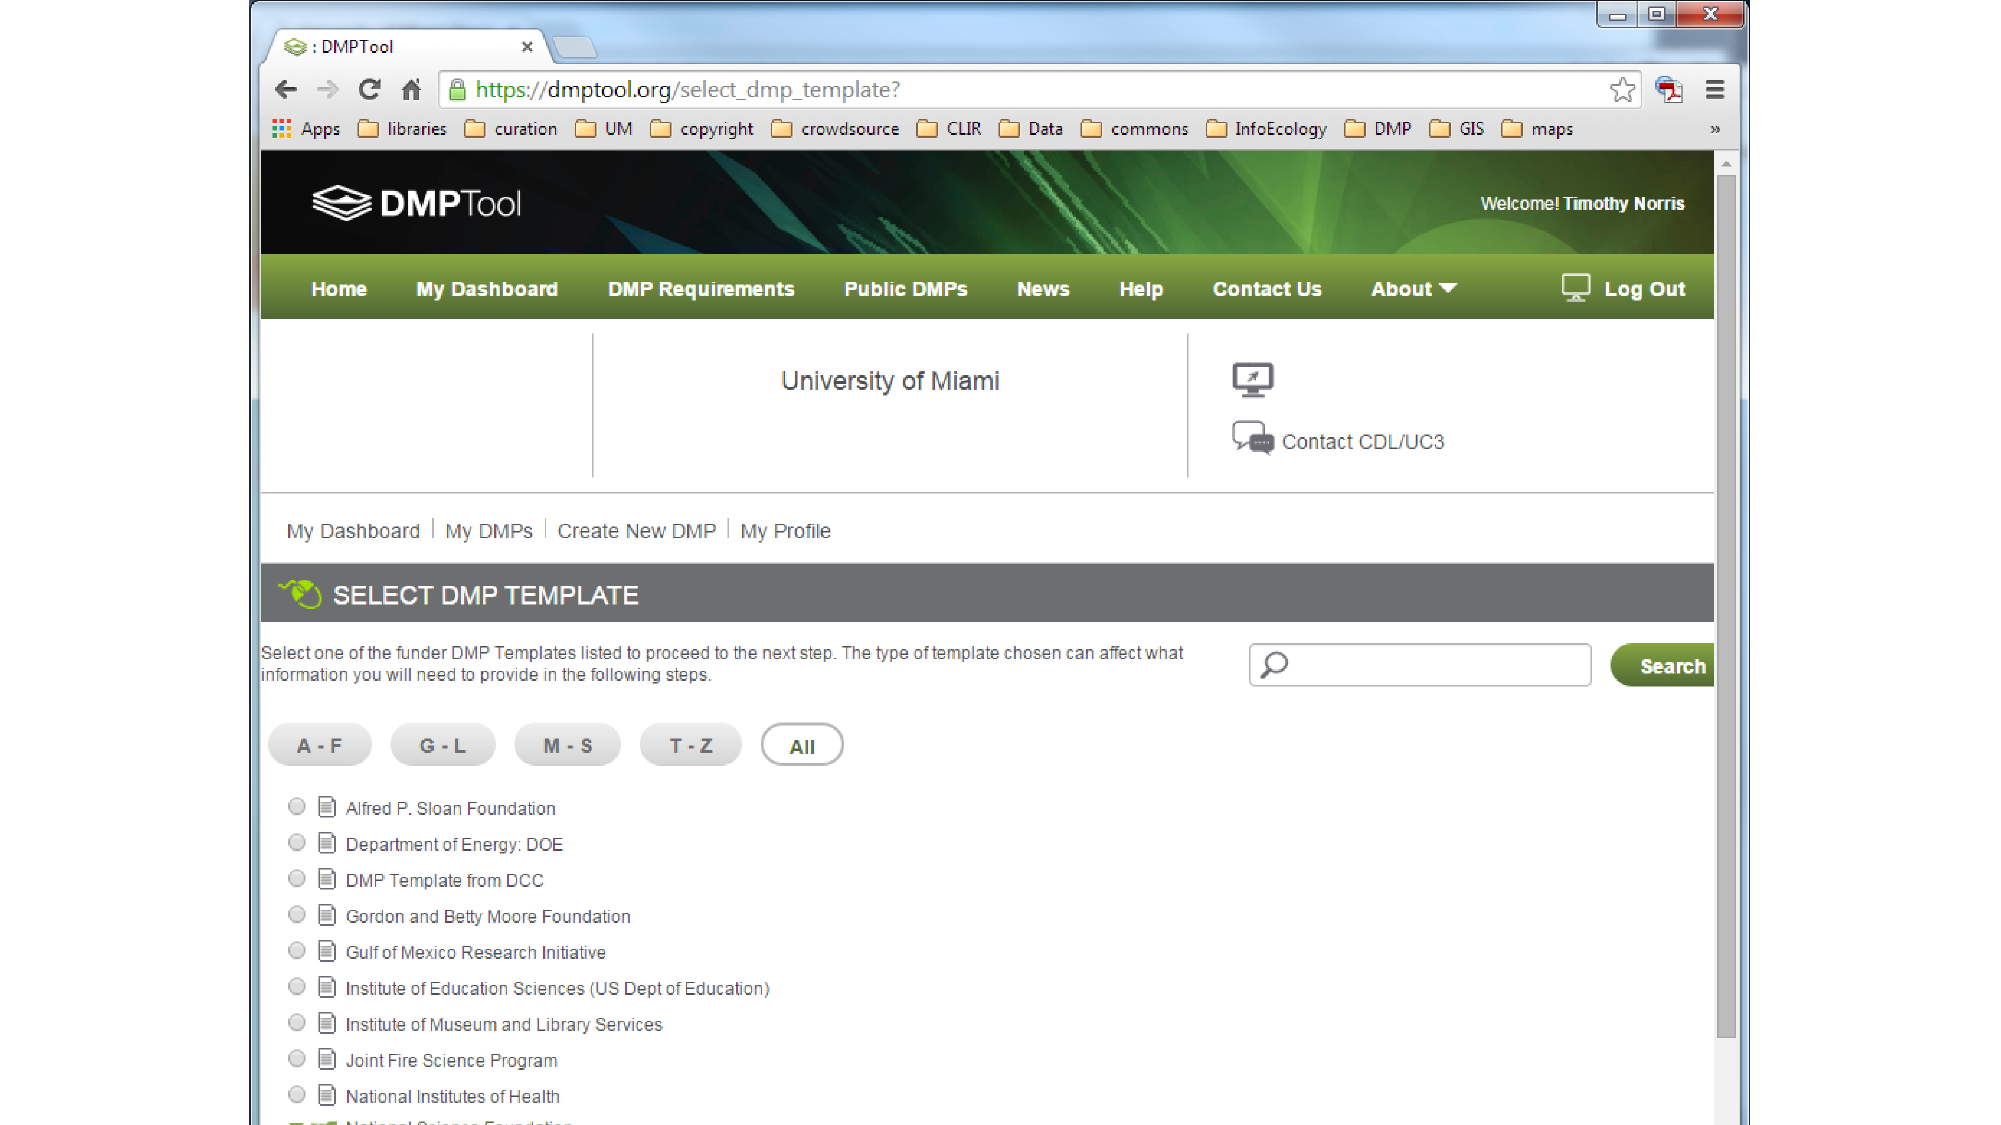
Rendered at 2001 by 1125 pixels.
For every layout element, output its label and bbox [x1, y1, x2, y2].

list [249, 0, 1750, 1125]
